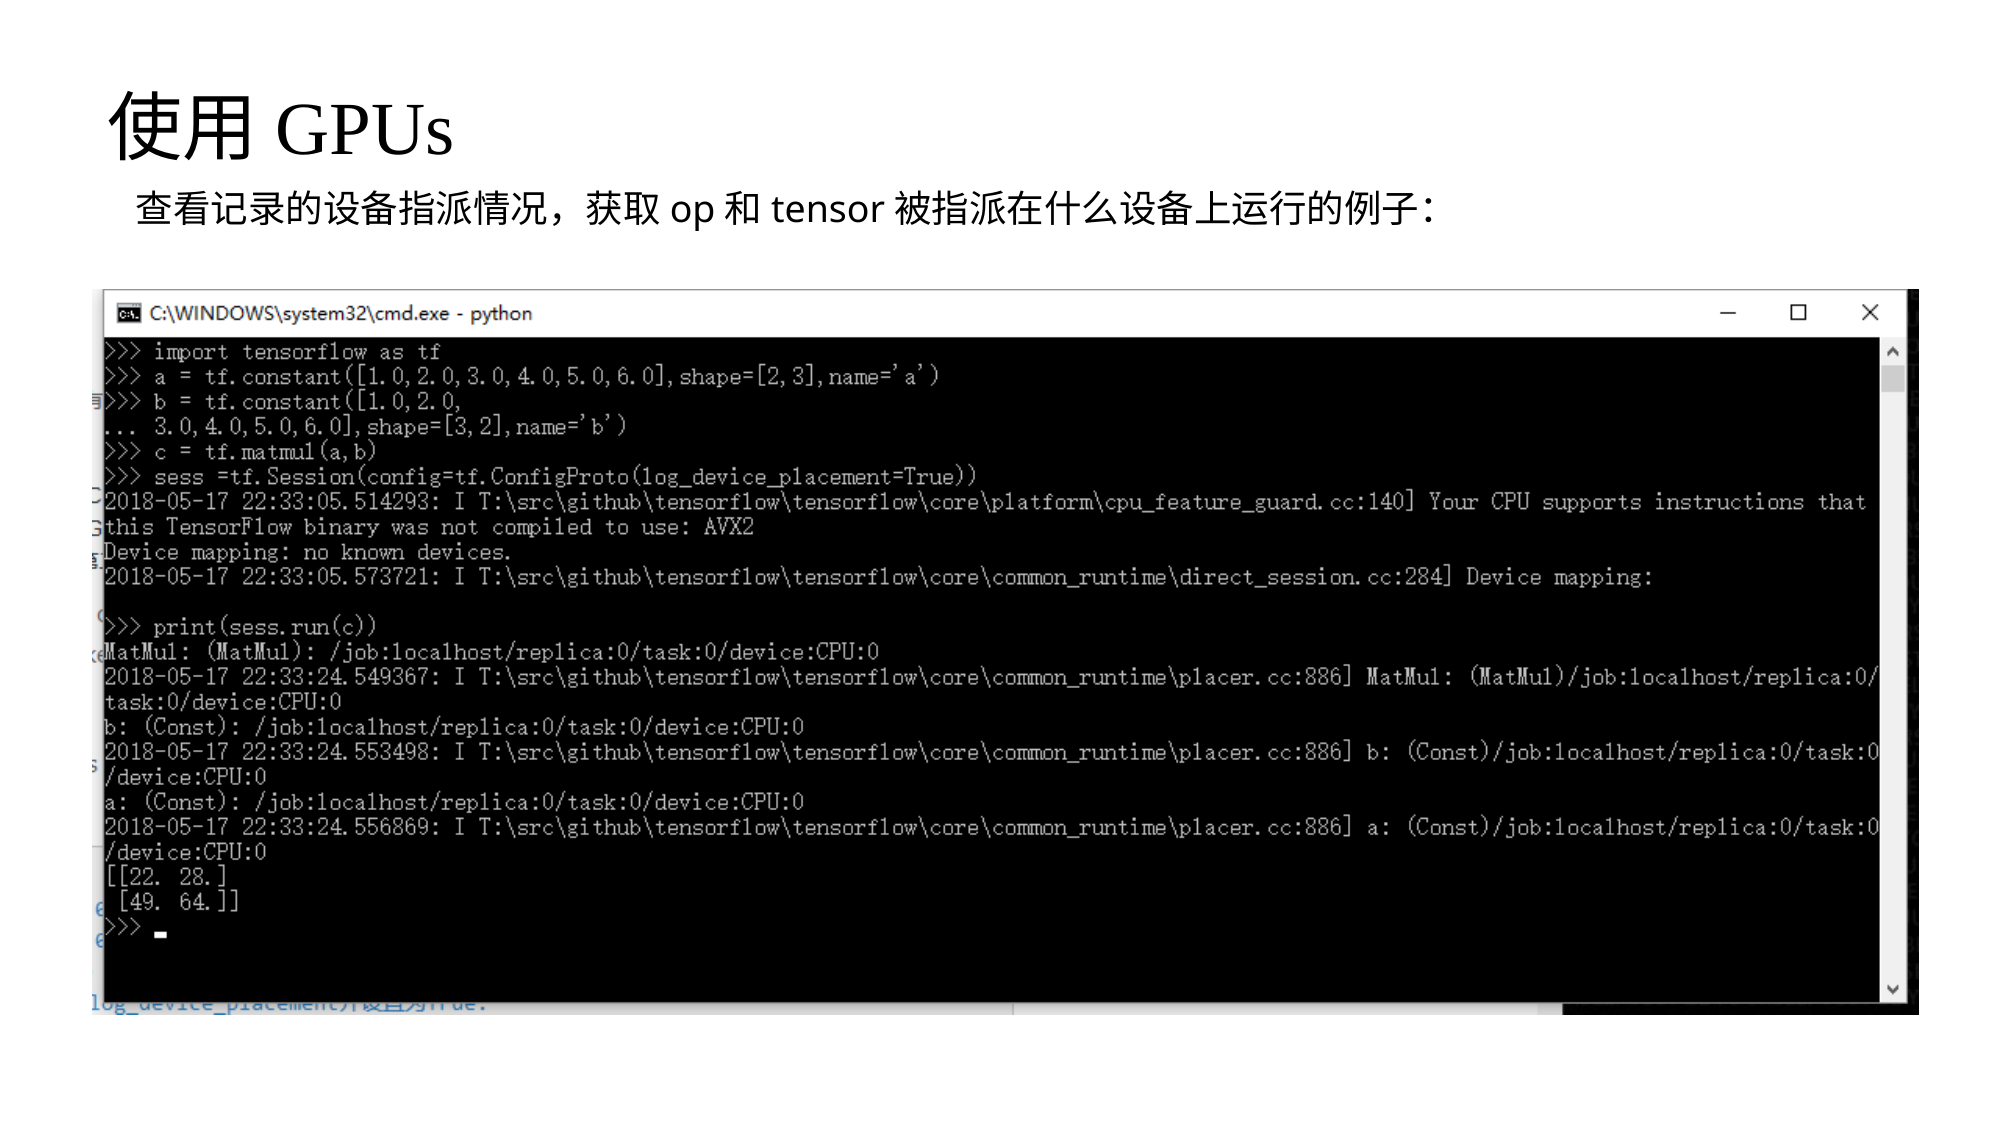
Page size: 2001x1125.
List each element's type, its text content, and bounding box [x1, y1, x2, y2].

text_box 使用GPUs [92, 72, 1189, 177]
picture [92, 289, 1919, 1015]
text_box 查看记录的设备指派情况，获取op和tensor被指派在什么设备上运行的例子： [121, 178, 1832, 238]
